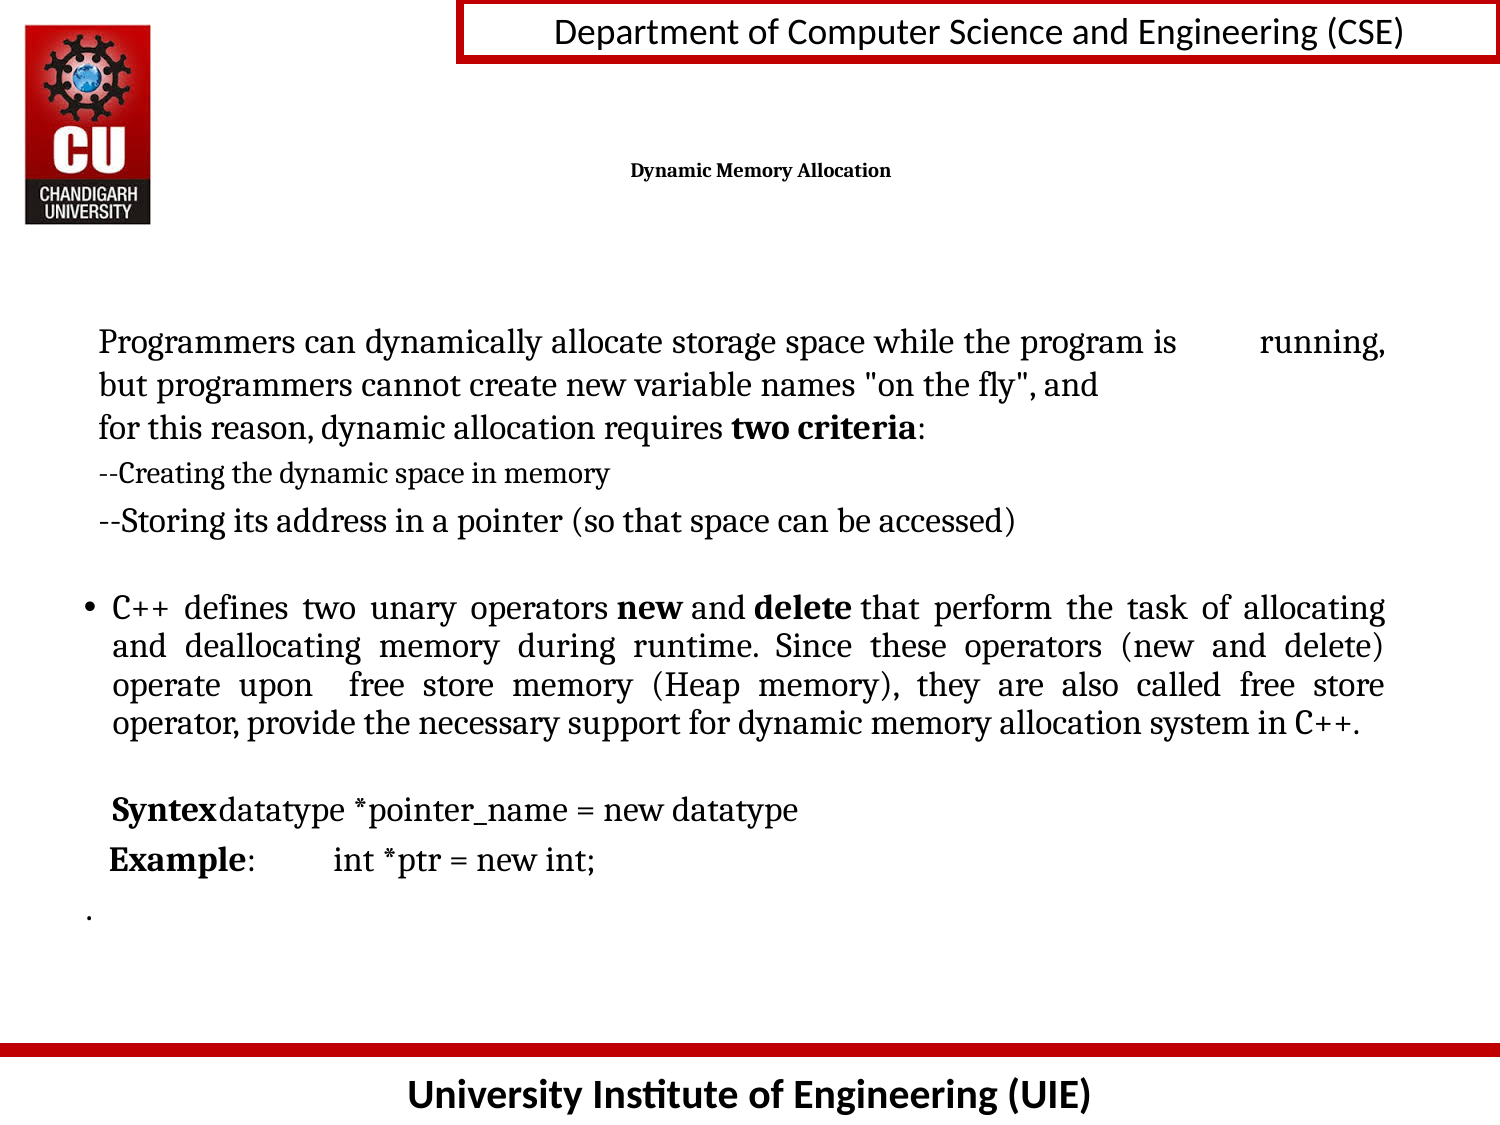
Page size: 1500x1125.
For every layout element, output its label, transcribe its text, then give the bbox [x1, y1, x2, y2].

list Programmers can dynamically allocate storage space while the program is running, but programmers cannot create new variable names "on the fly", and for this reason, dynamic allocation requires two criteria: --Creating the dynamic space in memory --Storing its address in a pointer (so that space can be accessed) C++ defines two unary operators new and delete that perform the task of allocating and deallocating memory during runtime. Since these operators (new and delete) operate upon free store memory (Heap memory), they are also called free store operator, provide the necessary support for dynamic memory allocation system in C++. Syntex datatype *pointer_name = new datatype Example: int *ptr = new int; . [72, 312, 1397, 942]
title Dynamic Memory Allocation [114, 125, 1409, 203]
slide_number [1412, 1042, 1500, 1103]
picture [24, 24, 151, 225]
